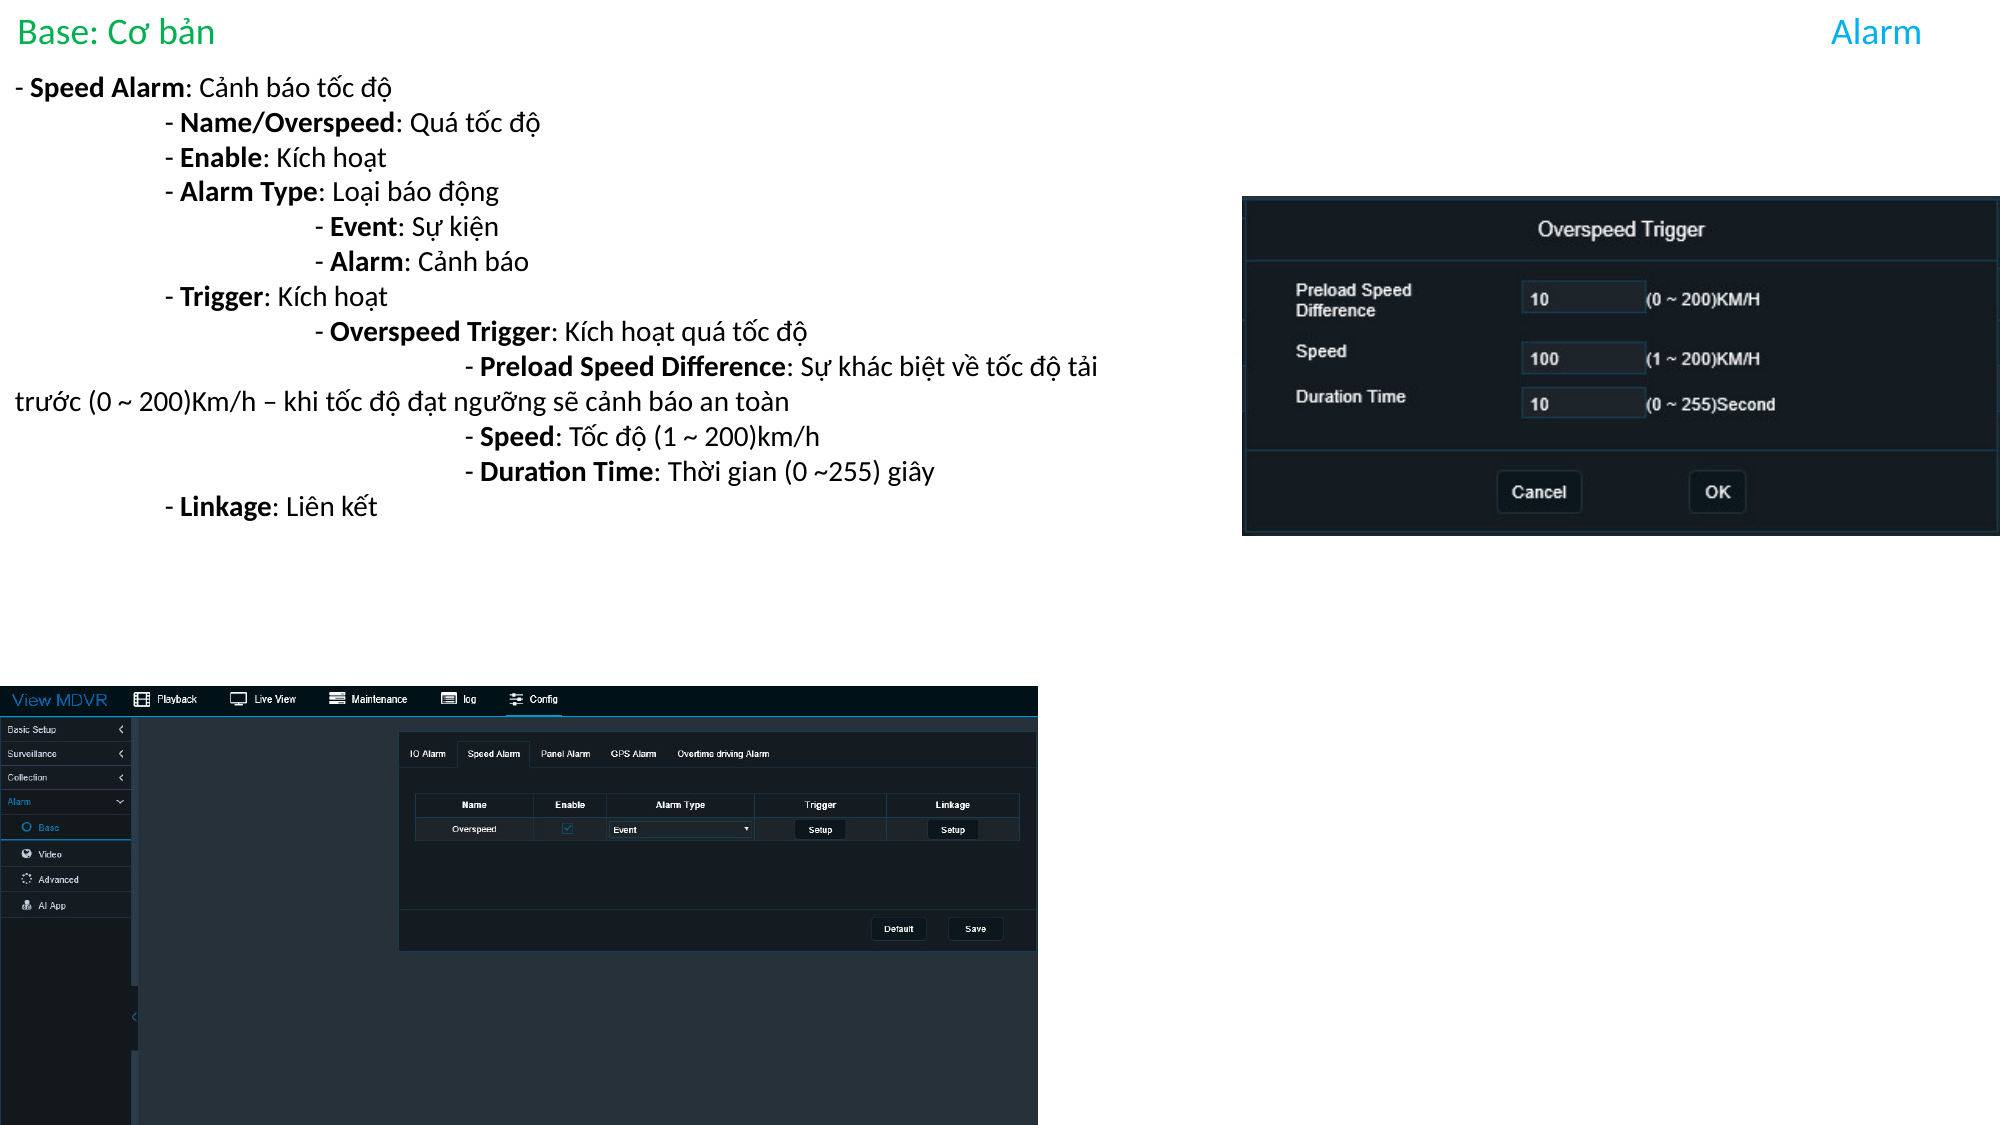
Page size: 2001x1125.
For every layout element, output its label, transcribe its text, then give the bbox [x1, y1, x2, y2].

picture [1242, 196, 2000, 536]
text_box Base: Cơ bản [2, 0, 240, 60]
picture [0, 718, 1038, 1125]
picture [0, 686, 1038, 715]
text_box - Speed Alarm: Cảnh báo tốc độ - Name/Overspeed: Quá tốc độ - Enable: Kích hoạt - Alarm Type: Loại báo động - Event: Sự kiện - Alarm: Cảnh báo - Trigger: Kích hoạt - Overspeed Trigger: Kích hoạt quá tốc độ - Preload Speed Difference: Sự khác biệt về tốc độ tải trước (0 ~ 200)Km/h – khi tốc độ đạt ngưỡng sẽ cảnh báo an toàn - Speed: Tốc độ (1 ~ 200)km/h - Duration Time: Thời gian (0 ~255) giây - Linkage: Liên kết [0, 60, 1114, 530]
text_box Alarm [1816, 0, 1938, 60]
